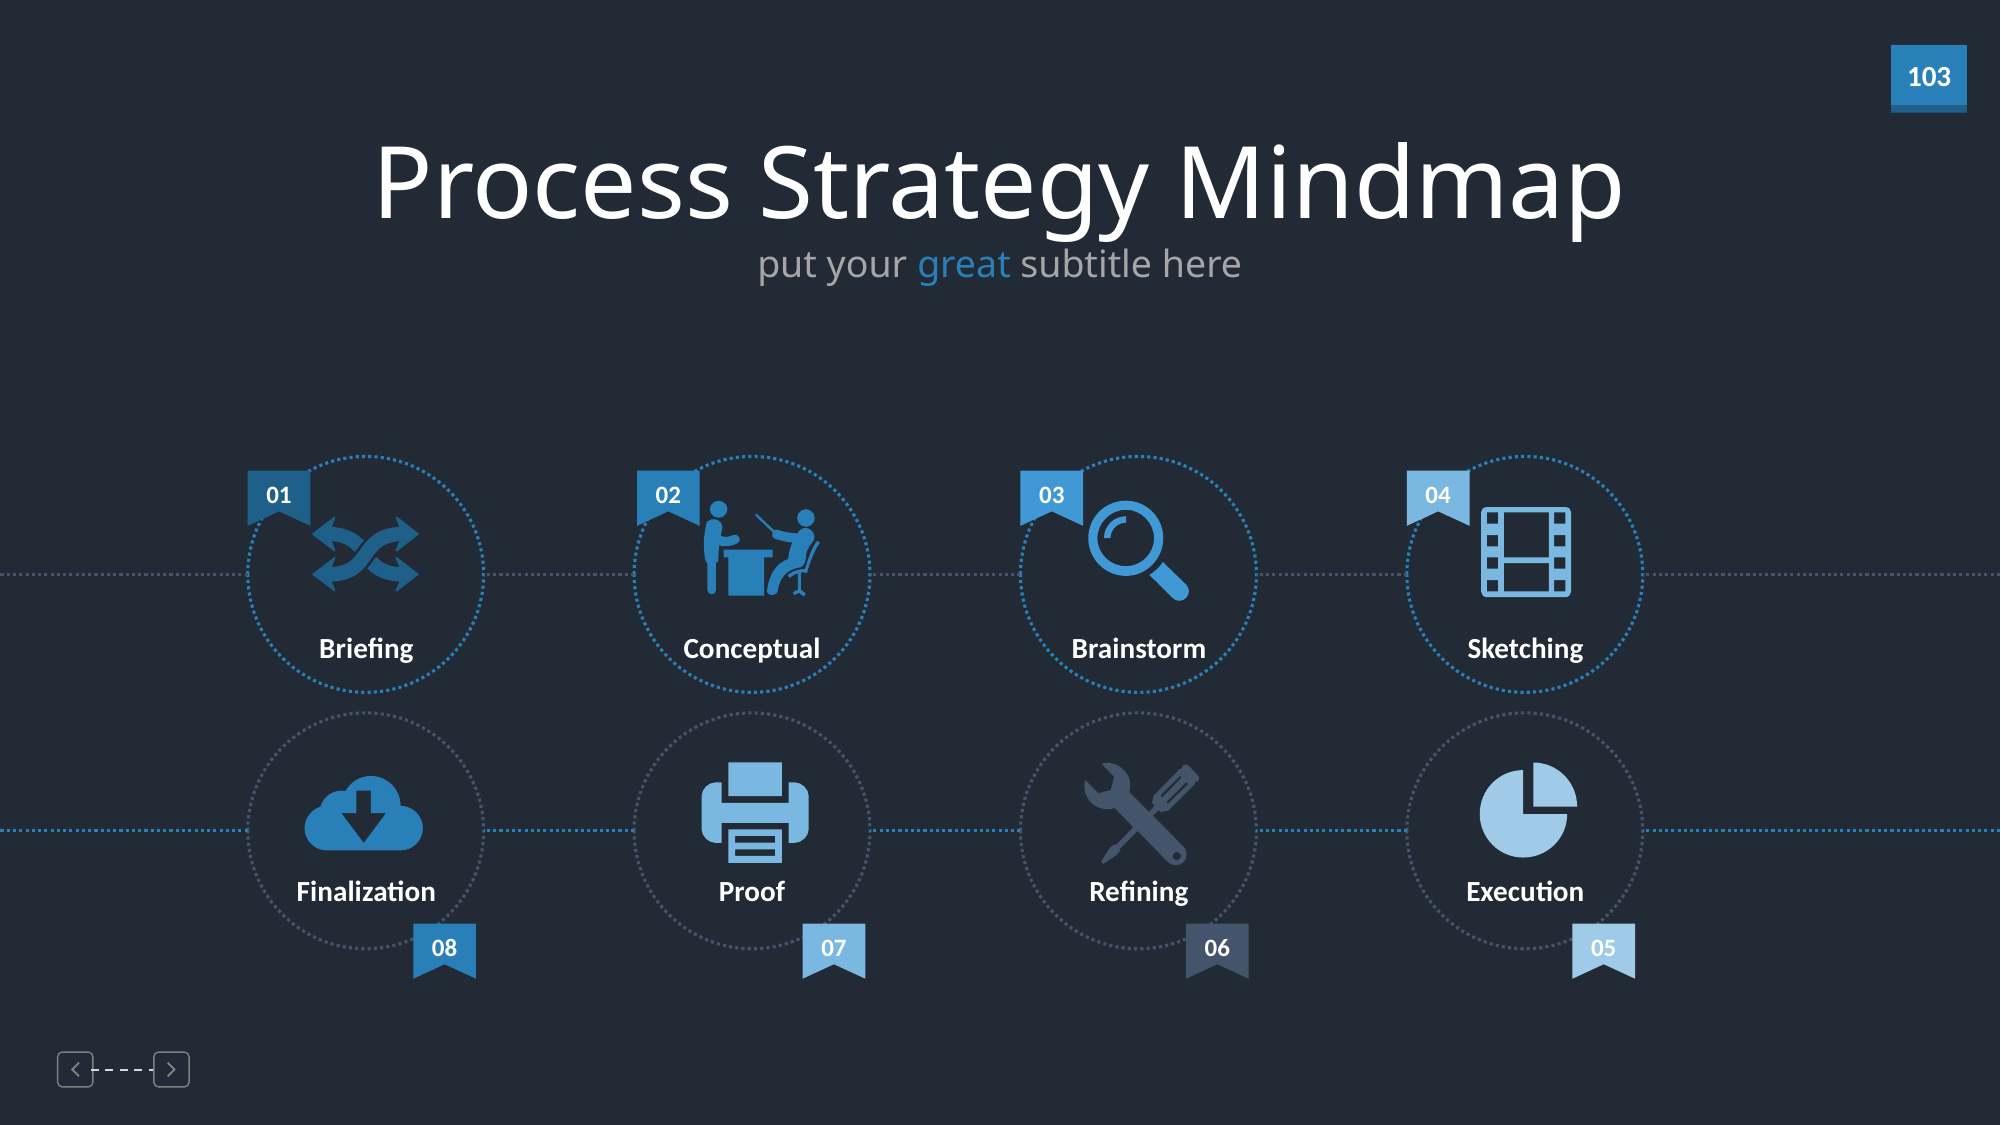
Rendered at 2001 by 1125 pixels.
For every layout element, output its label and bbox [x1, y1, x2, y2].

text_box [357, 111, 1643, 293]
text_box [0, 711, 2000, 979]
text_box [0, 455, 2000, 694]
